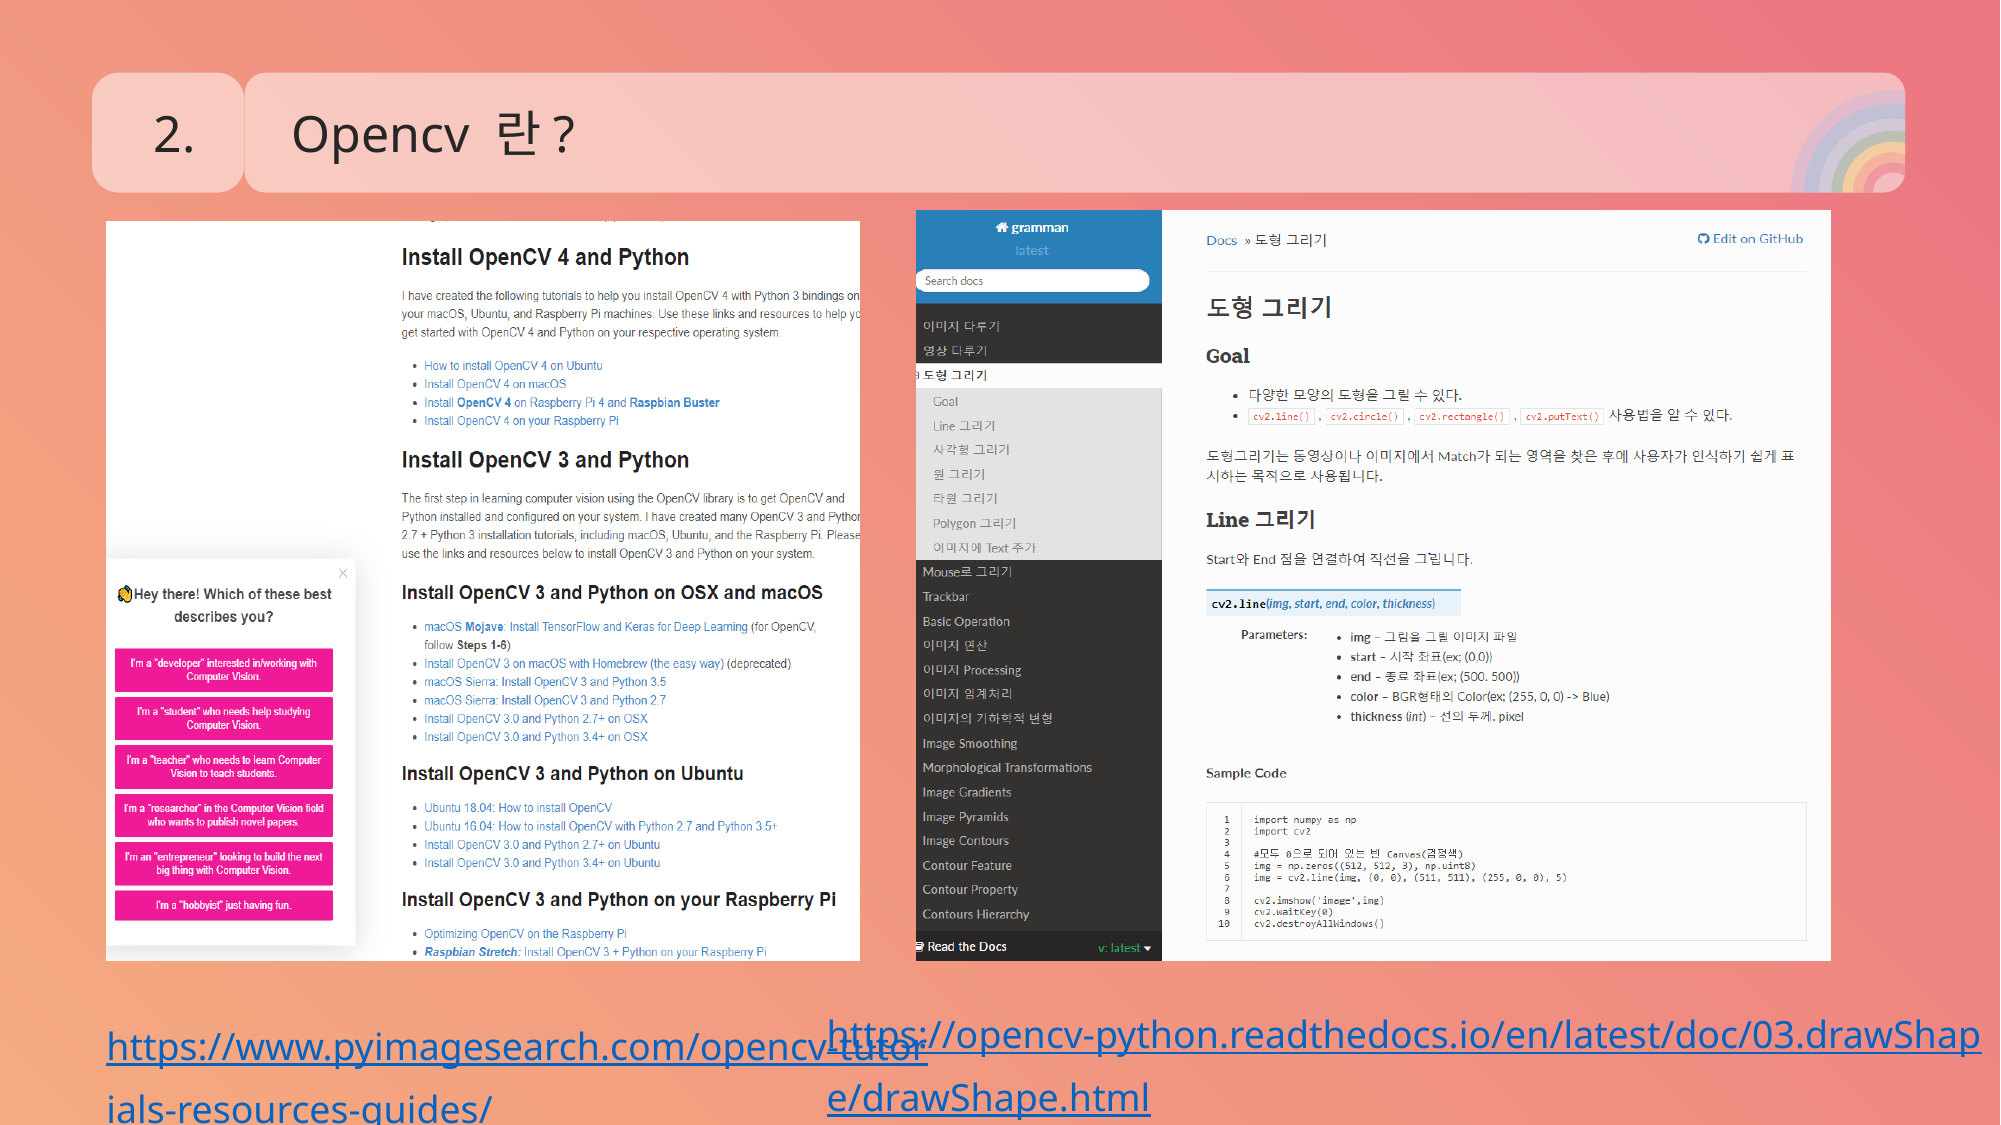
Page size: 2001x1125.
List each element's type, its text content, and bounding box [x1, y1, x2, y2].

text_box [91, 72, 1906, 193]
picture [106, 221, 860, 961]
text_box https://www.pyimagesearch.com/opencv-tutorials-resources-guides/ [91, 989, 949, 1082]
text_box https://opencv-python.readthedocs.io/en/latest/doc/03.drawShape/drawShape.html [811, 978, 1999, 1070]
picture [916, 210, 1831, 961]
